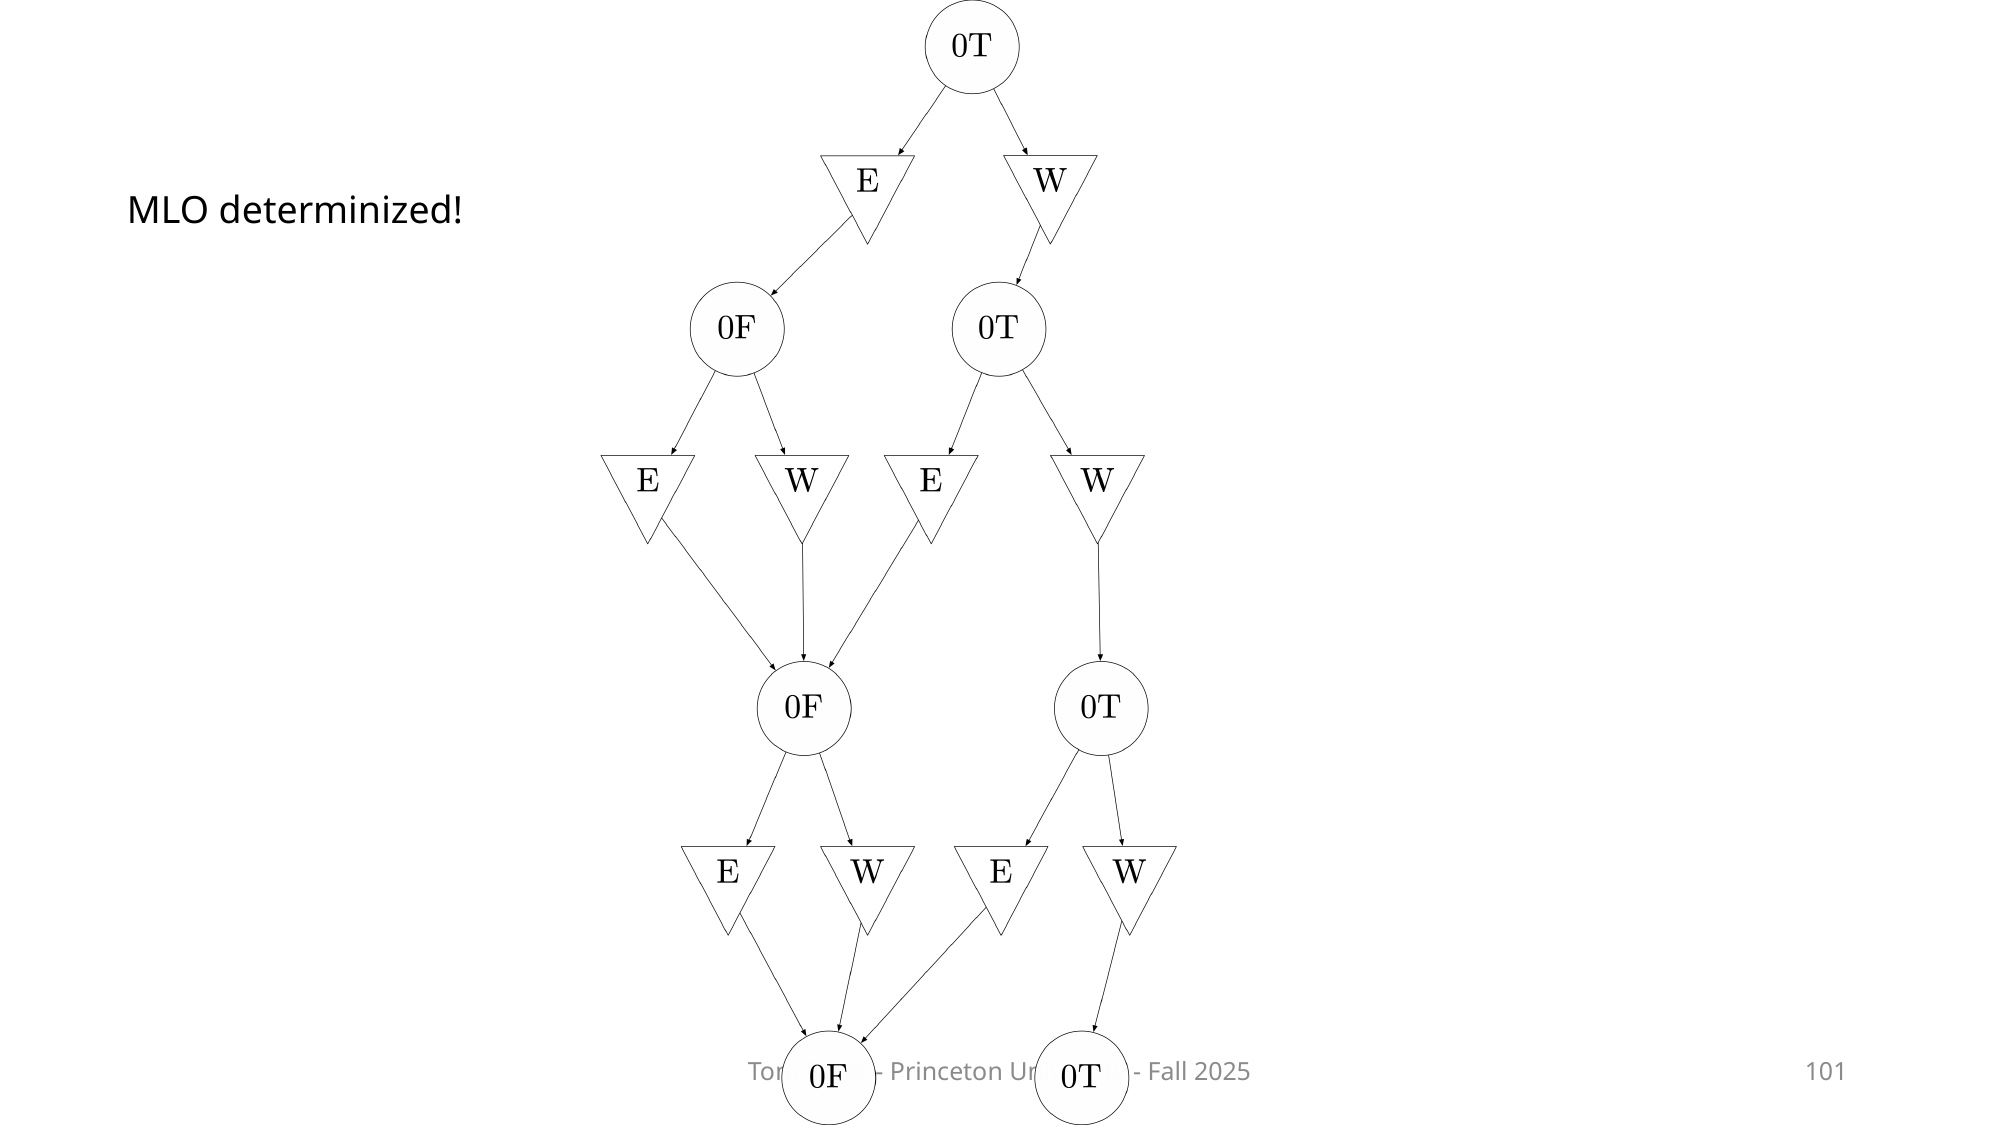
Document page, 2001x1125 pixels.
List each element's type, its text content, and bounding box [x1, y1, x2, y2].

picture [600, 0, 1177, 1125]
slide_number 101 [1412, 1042, 1863, 1103]
text_box MLO determinized! [112, 178, 478, 239]
footer Tom Silver - Princeton University - Fall 2025 [1177, 1042, 1338, 1103]
